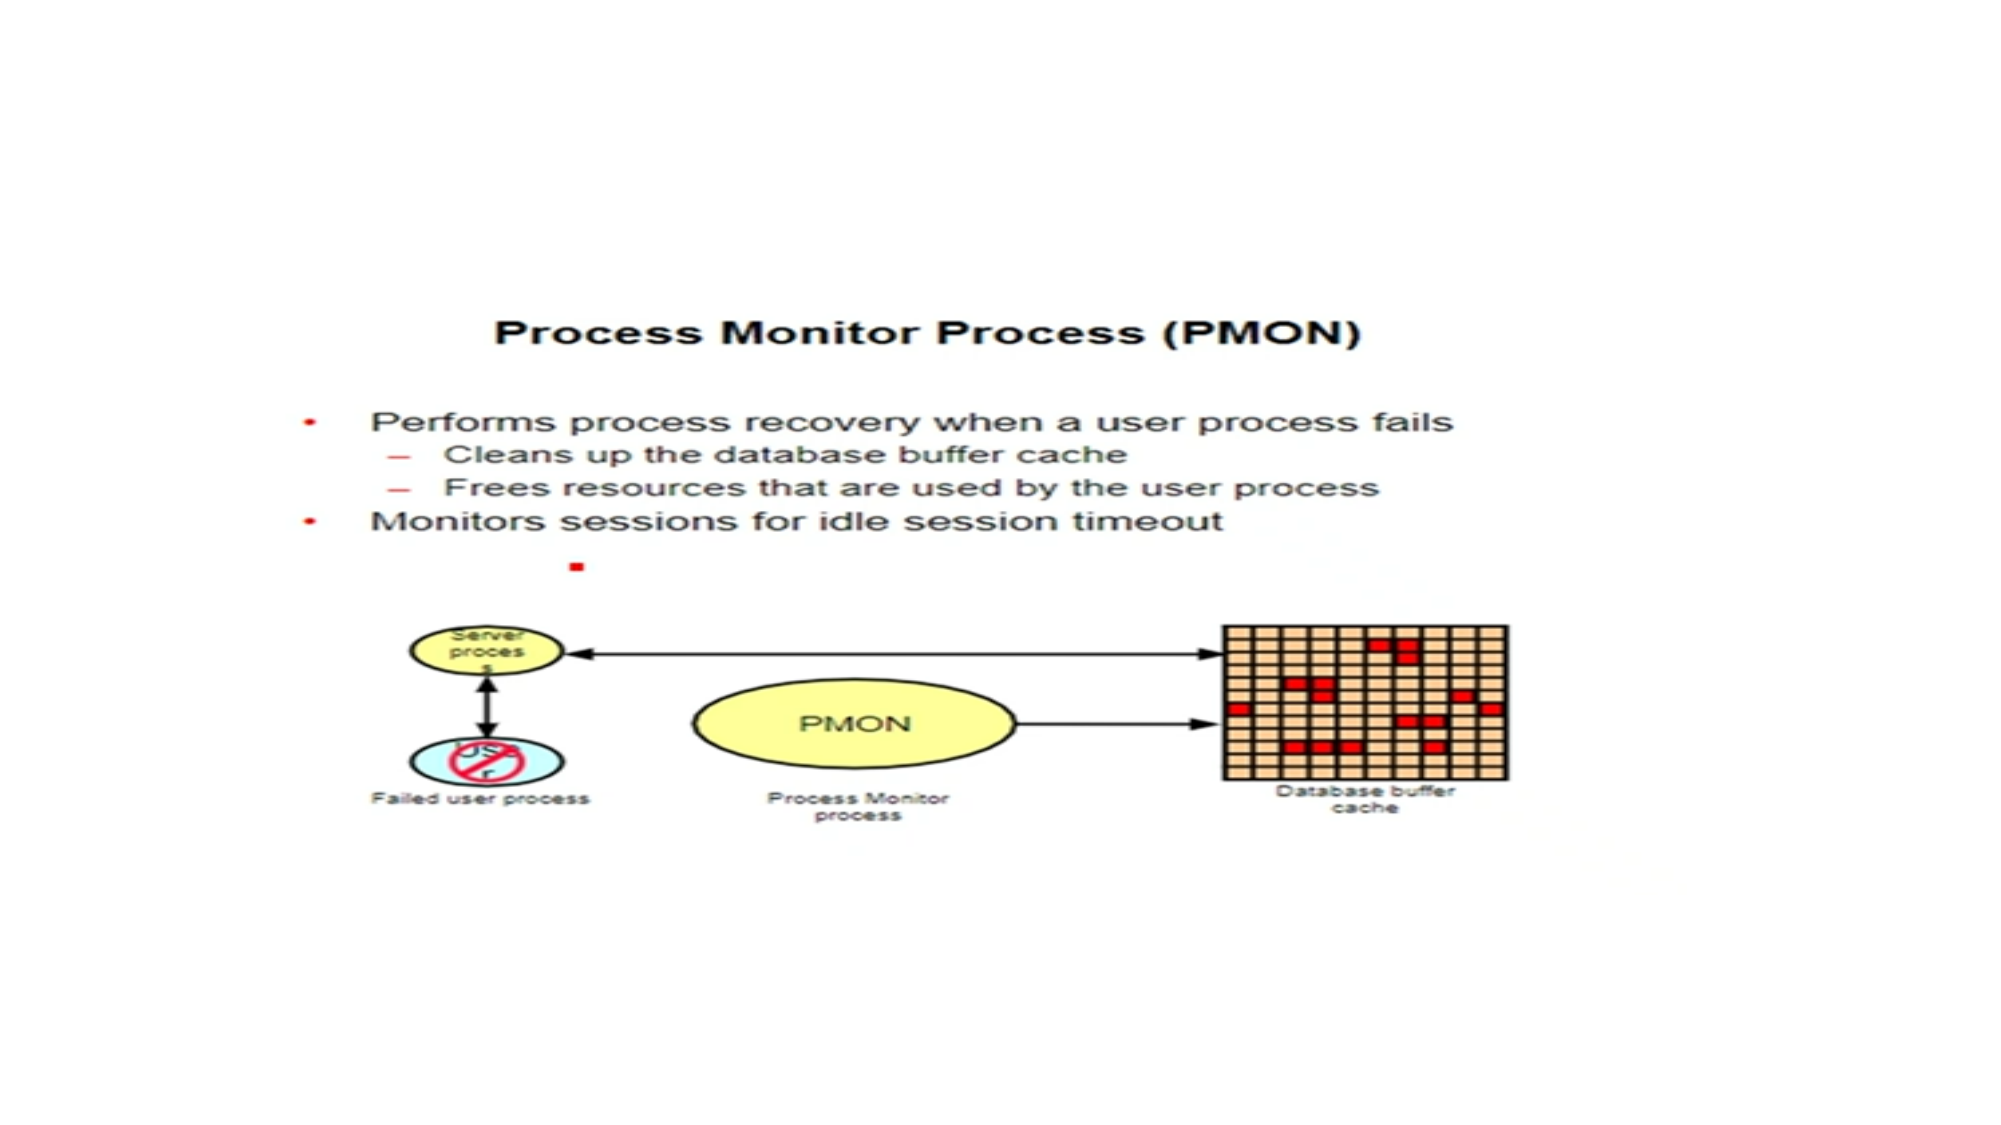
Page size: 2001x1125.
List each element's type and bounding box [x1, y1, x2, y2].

picture [188, 269, 1687, 895]
